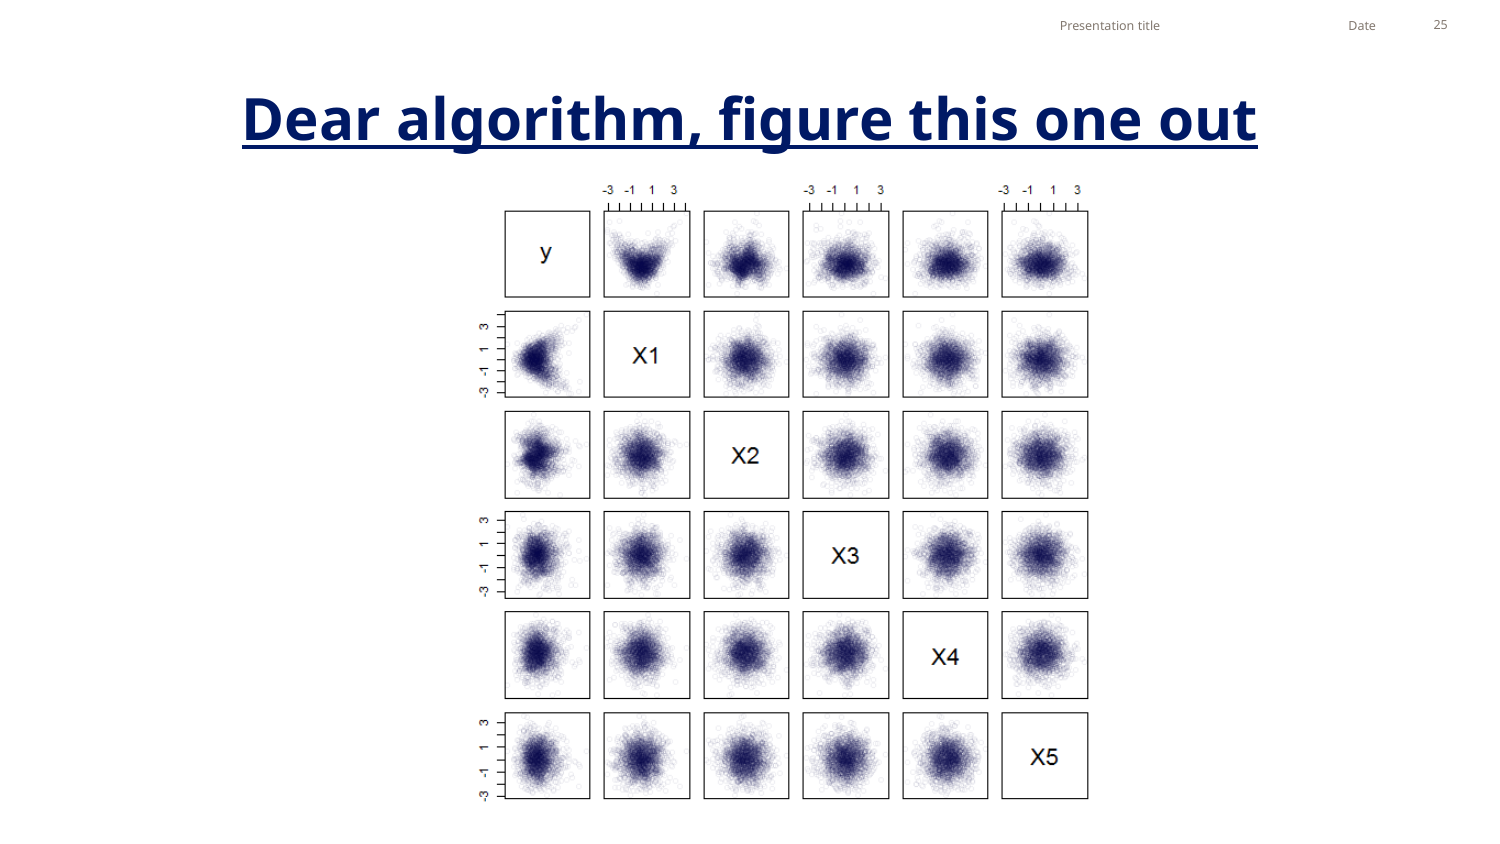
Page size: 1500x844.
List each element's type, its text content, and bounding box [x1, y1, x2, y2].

title Dear algorithm, figure this one out [158, 38, 1342, 195]
slide_number 25 [1396, 17, 1448, 34]
picture [442, 148, 1098, 806]
footer Presentation title [684, 17, 1161, 34]
slide_number Date [1178, 17, 1377, 34]
